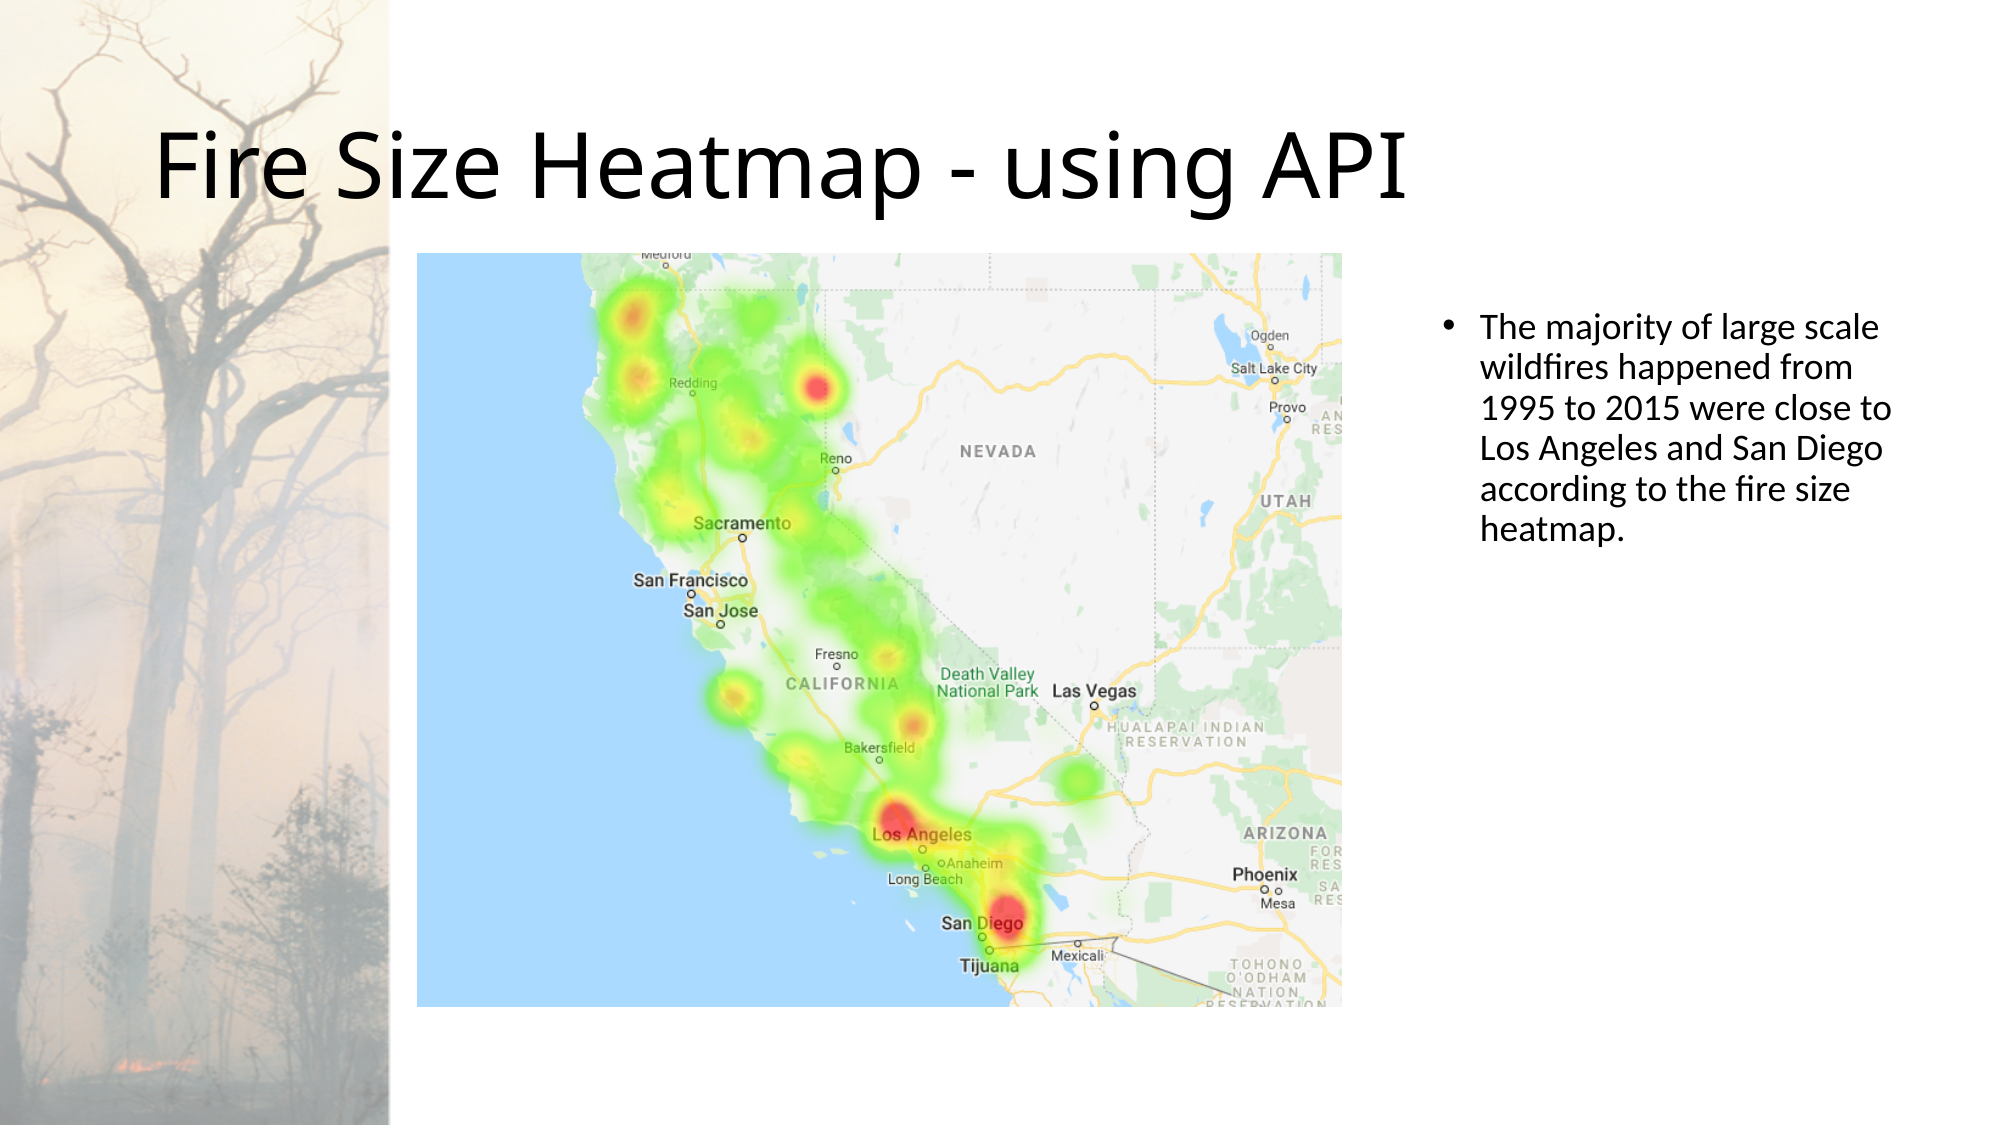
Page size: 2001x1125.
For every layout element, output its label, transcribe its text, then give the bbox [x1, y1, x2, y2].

title Fire Size Heatmap - using API [137, 59, 1863, 278]
picture [417, 253, 1342, 1007]
list The majority of large scale wildfires happened from 1995 to 2015 were close to Los Angeles and San Diego according to the fire size heatmap. [1427, 299, 1942, 918]
